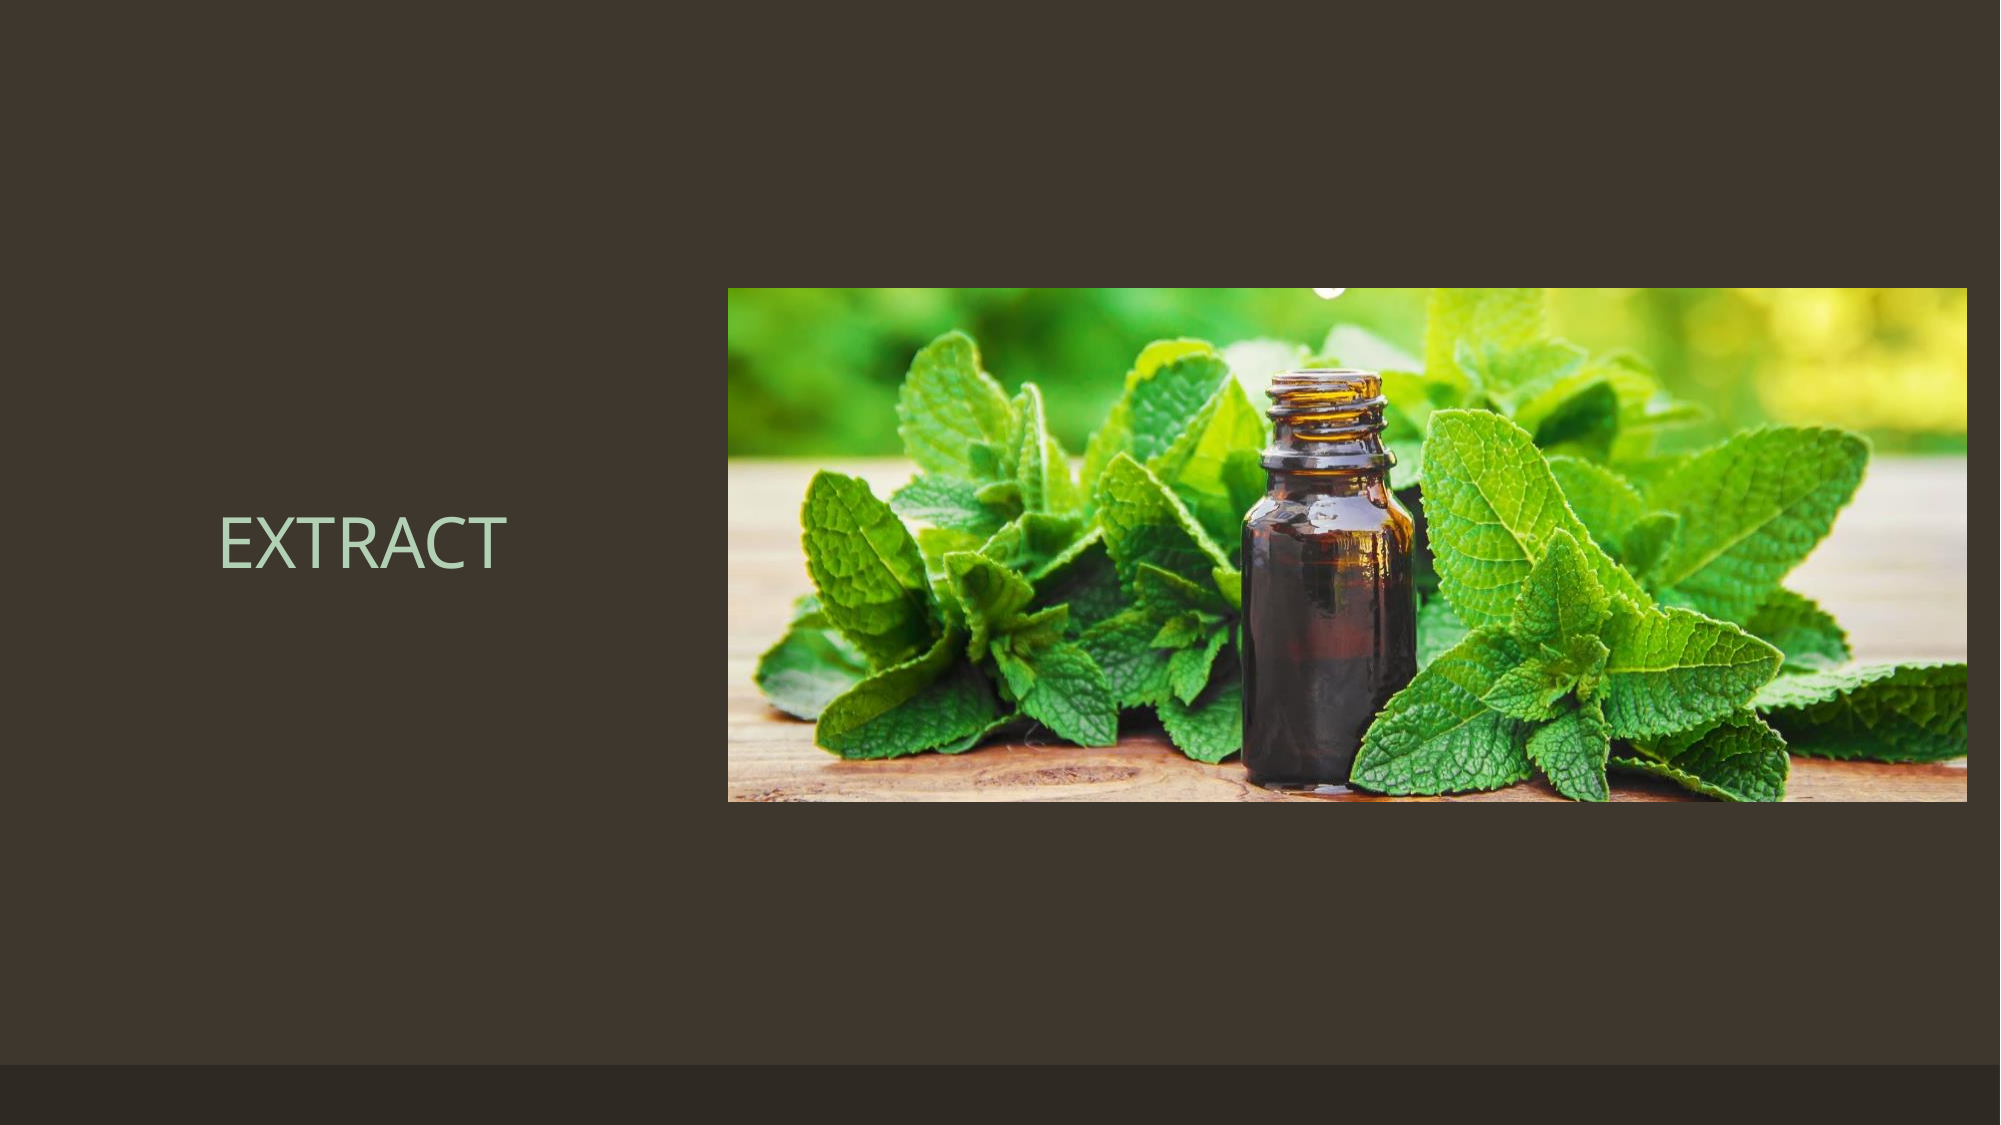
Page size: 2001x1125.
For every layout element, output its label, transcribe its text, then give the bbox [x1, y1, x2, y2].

picture [728, 288, 1967, 802]
title EXTRACT [184, 489, 540, 602]
